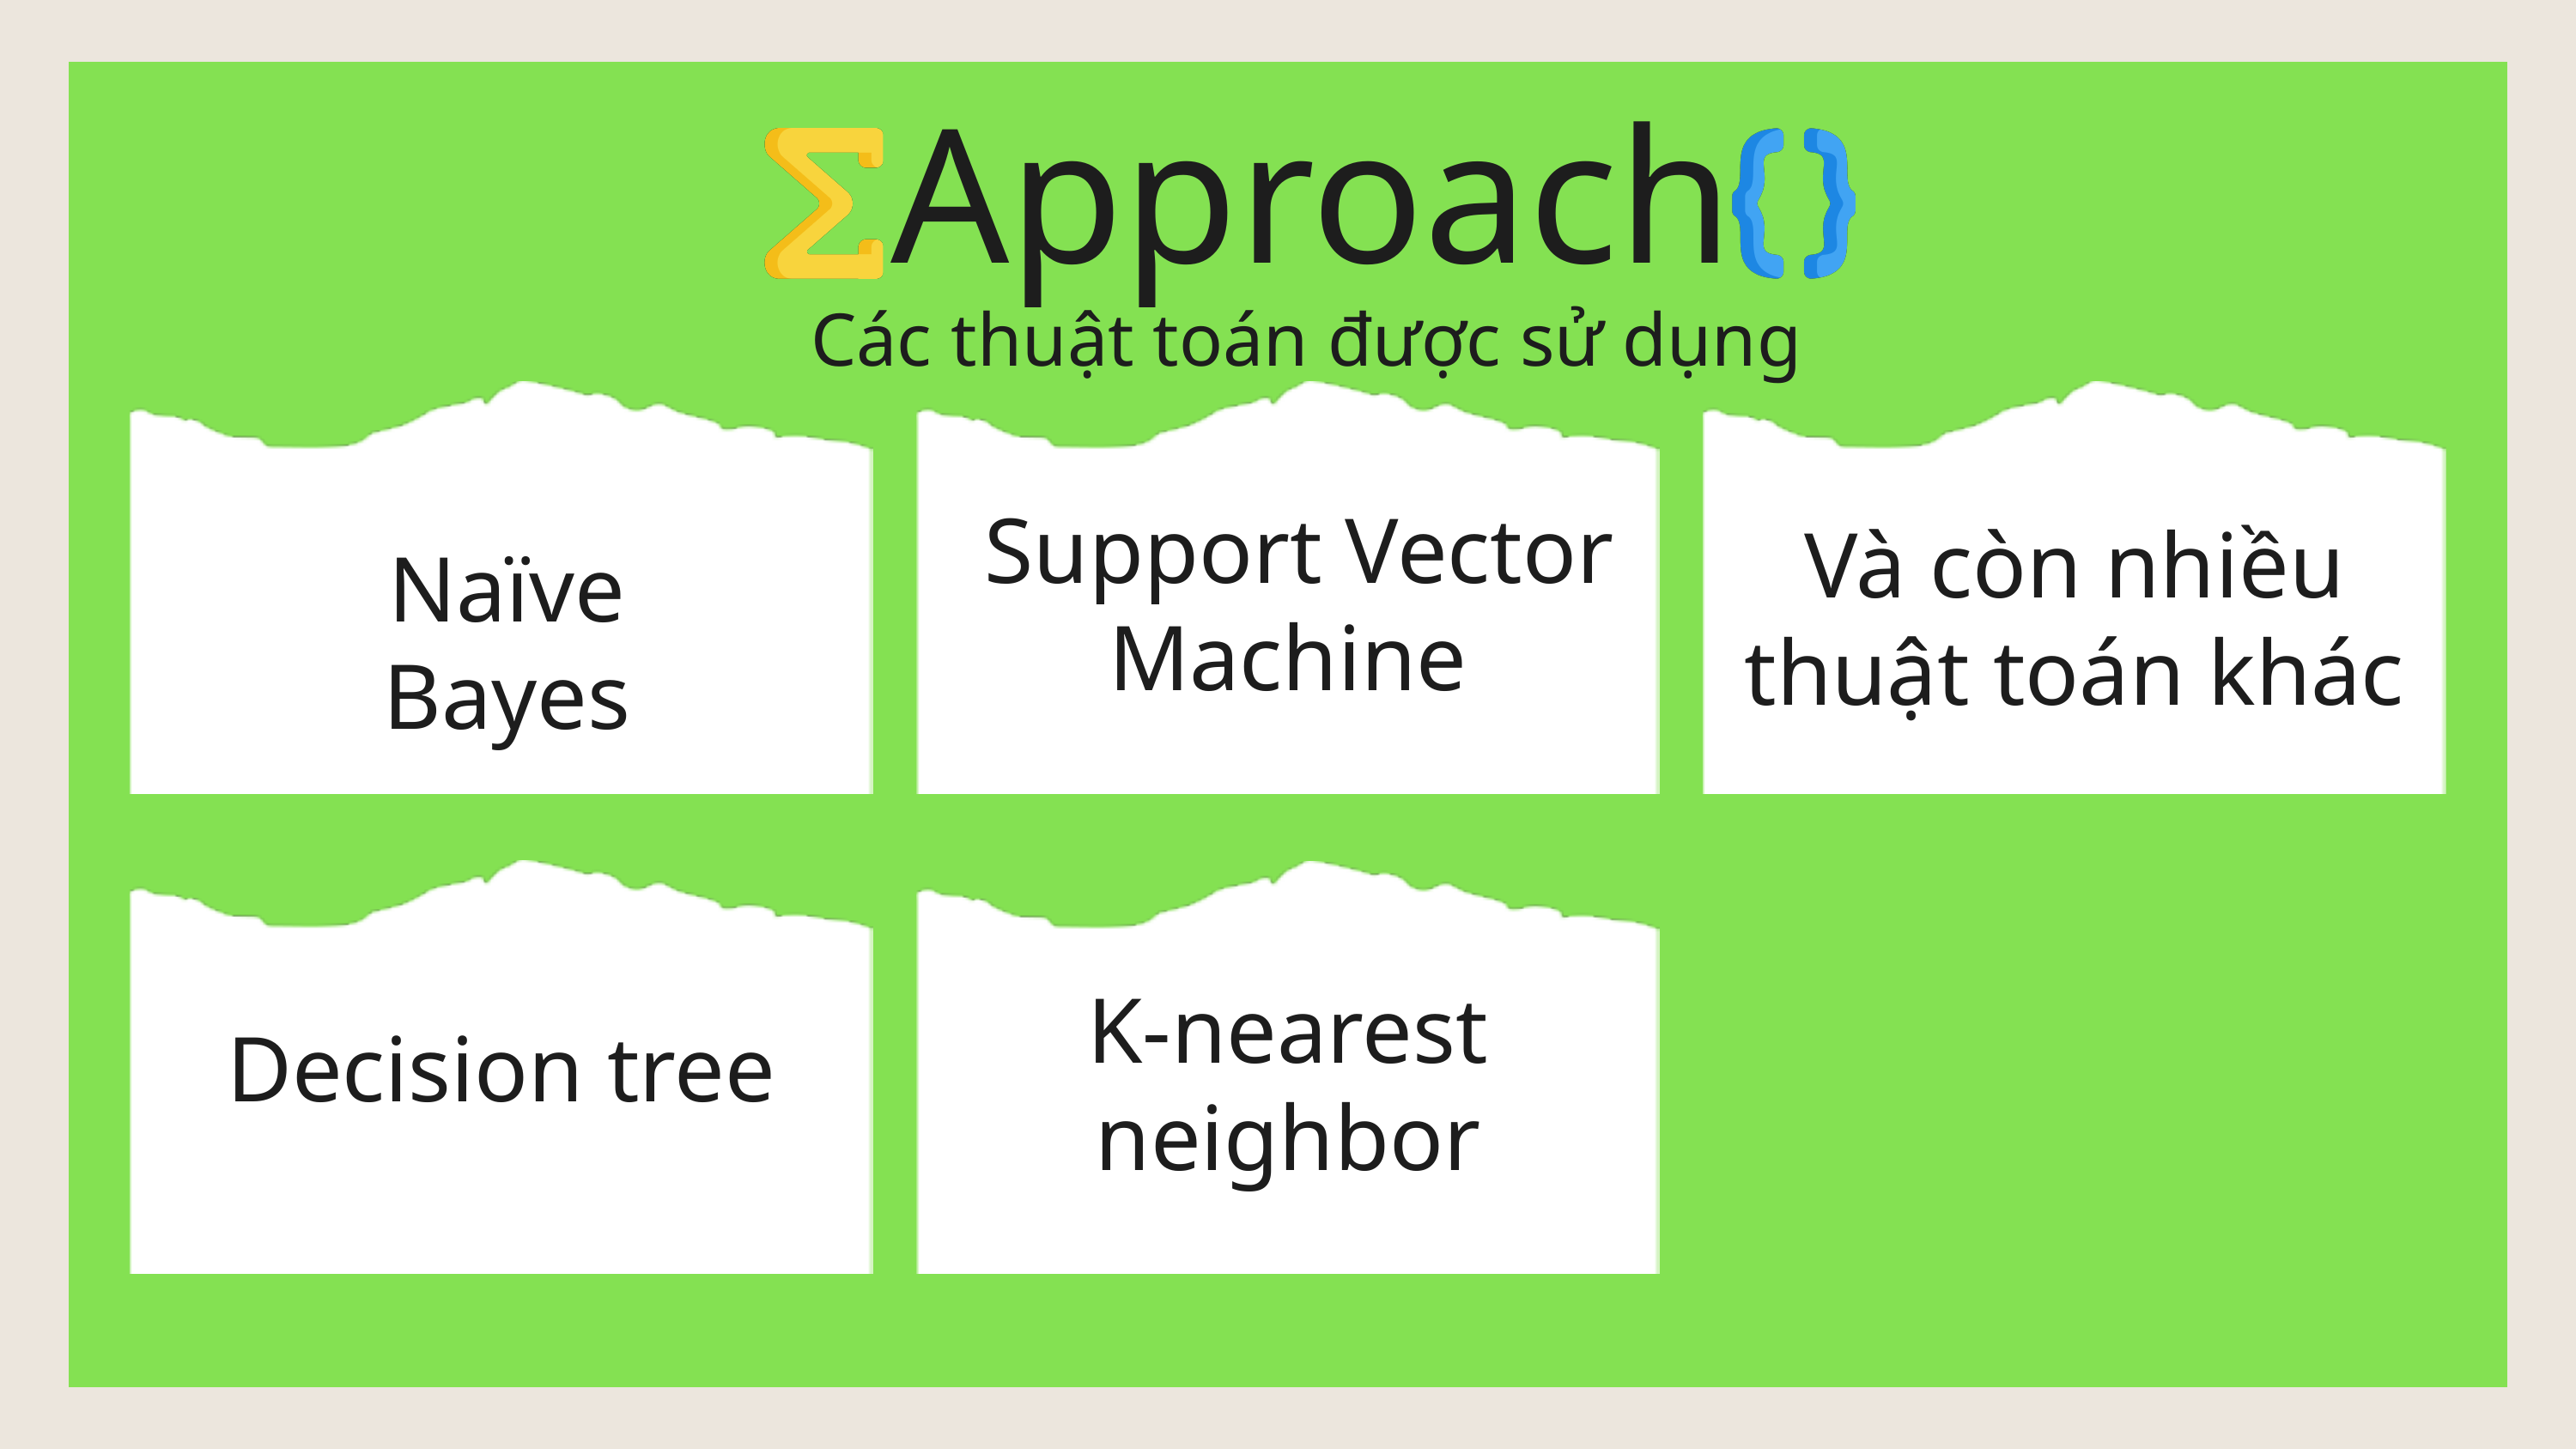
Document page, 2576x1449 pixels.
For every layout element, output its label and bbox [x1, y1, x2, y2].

text_box [68, 61, 2508, 1388]
